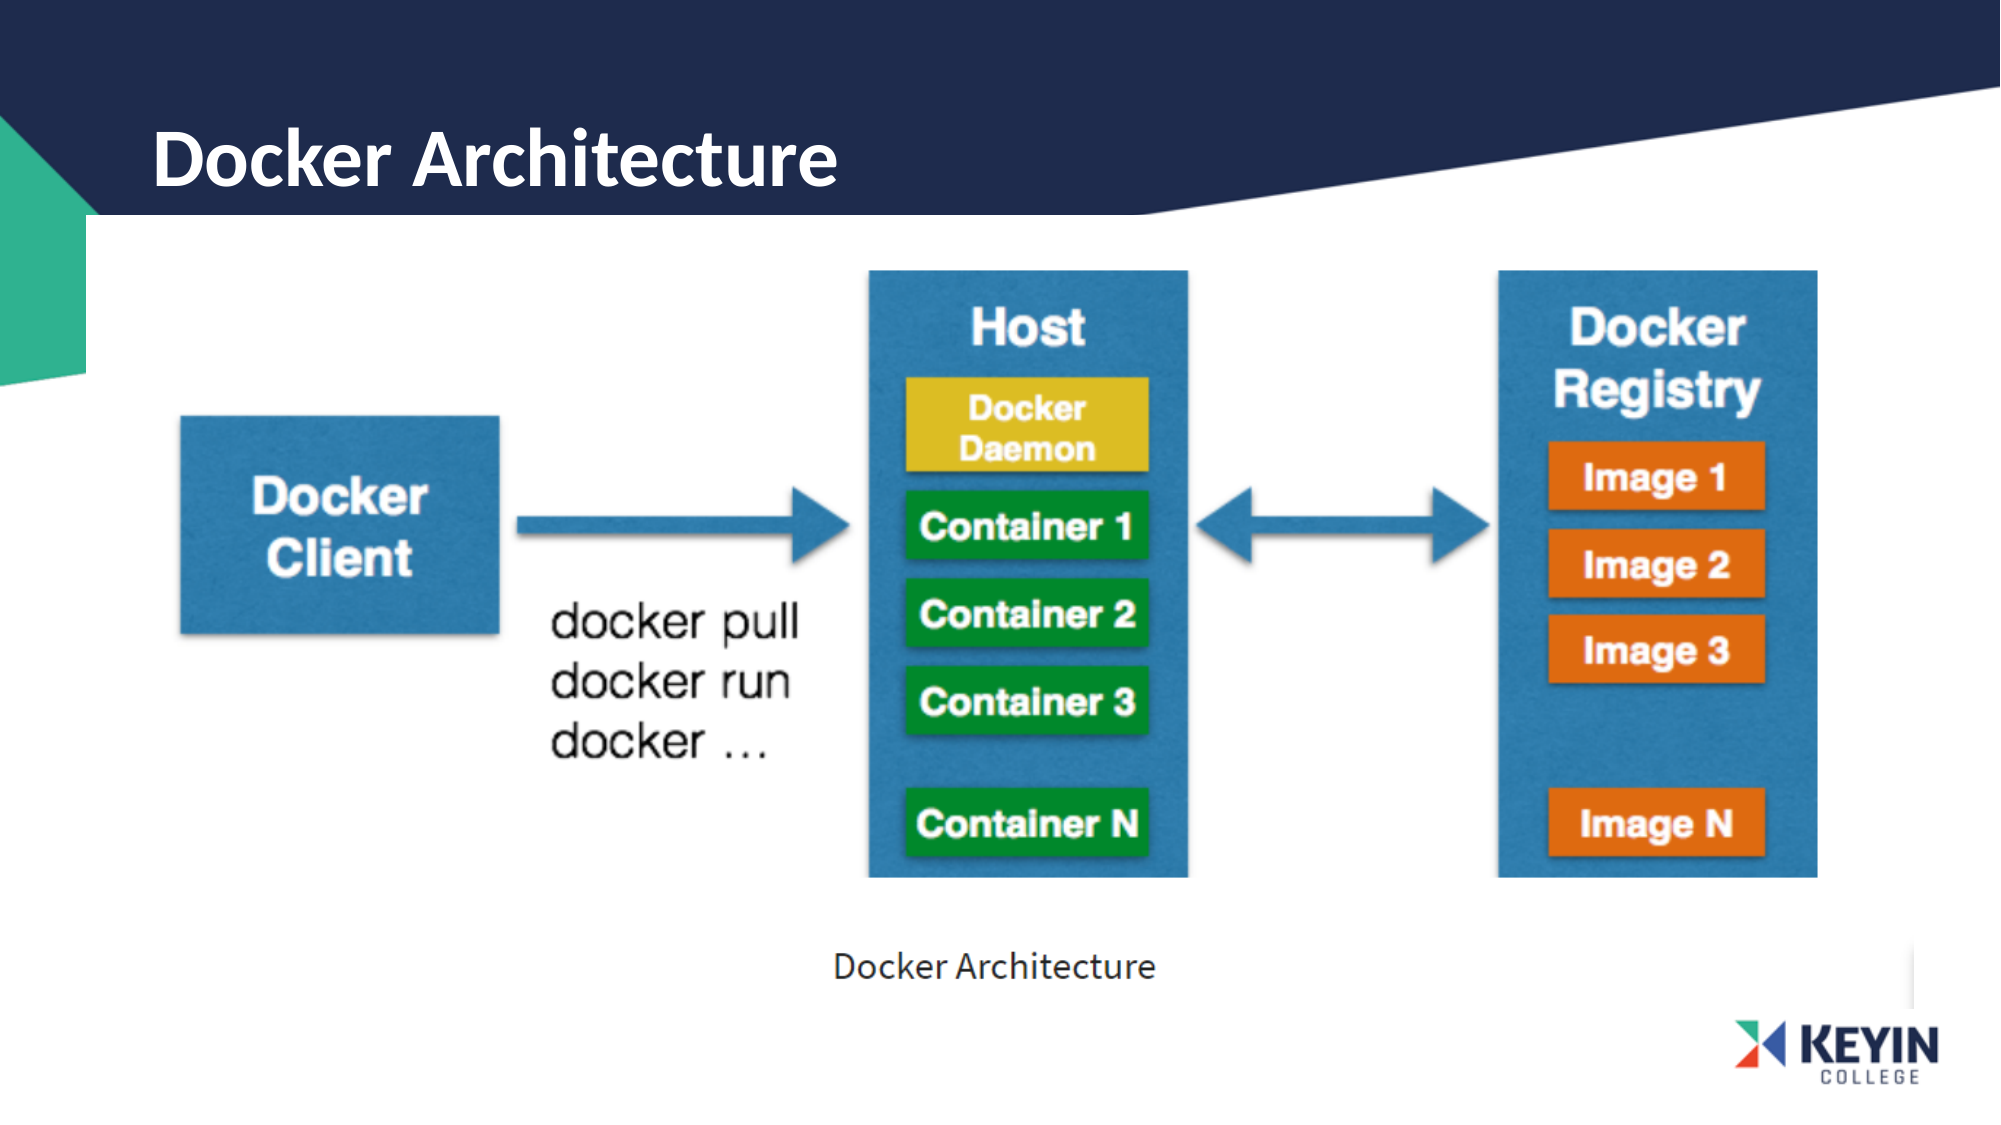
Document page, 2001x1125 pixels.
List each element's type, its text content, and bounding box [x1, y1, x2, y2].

title Docker Architecture [137, 50, 2000, 280]
picture [0, 0, 2000, 1125]
